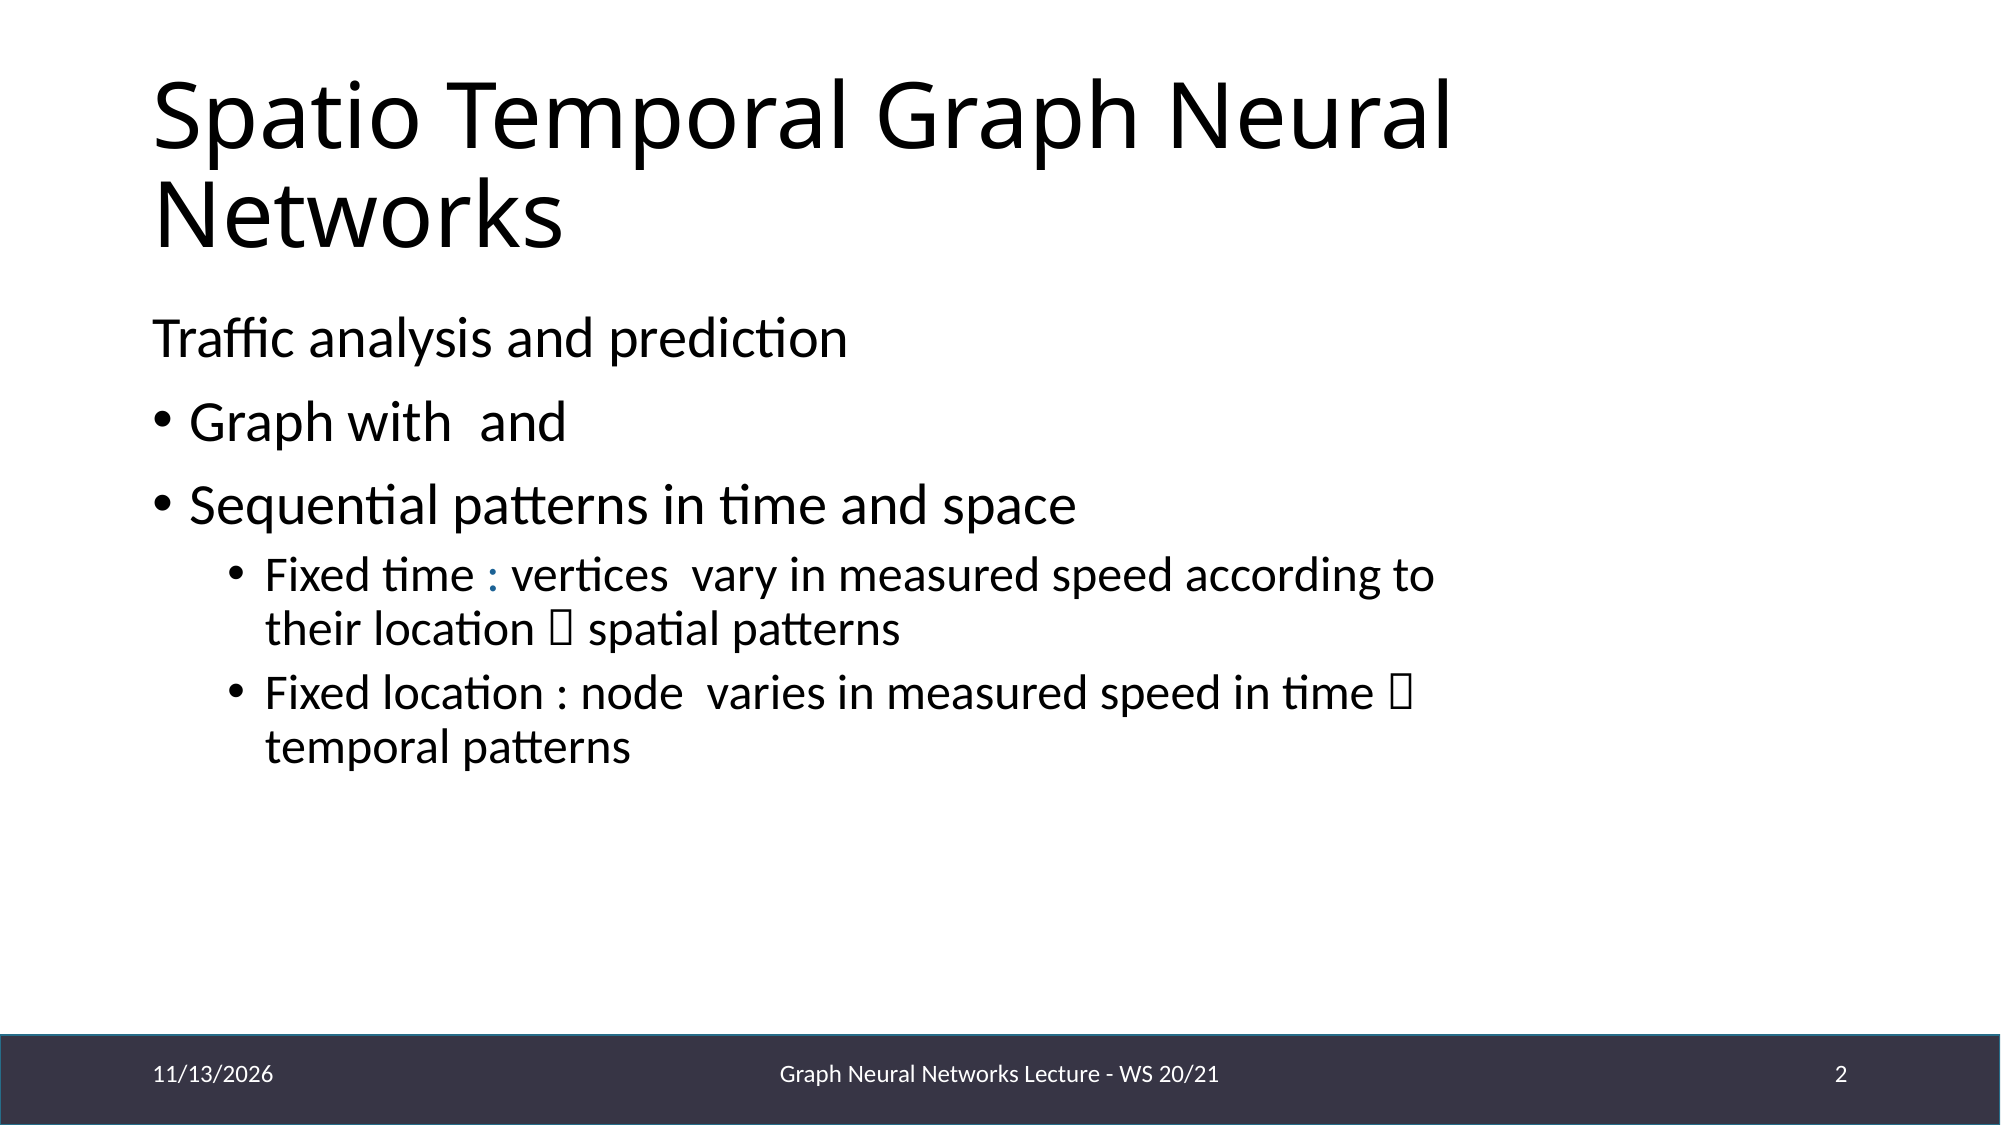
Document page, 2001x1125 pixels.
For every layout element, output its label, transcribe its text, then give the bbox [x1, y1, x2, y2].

footer Graph Neural Networks Lecture - WS 20/21 [662, 1042, 1338, 1103]
slide_number 2 [1412, 1042, 1863, 1103]
title Spatio Temporal Graph Neural Networks [137, 59, 1863, 278]
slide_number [137, 1042, 588, 1103]
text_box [1073, 551, 1093, 581]
